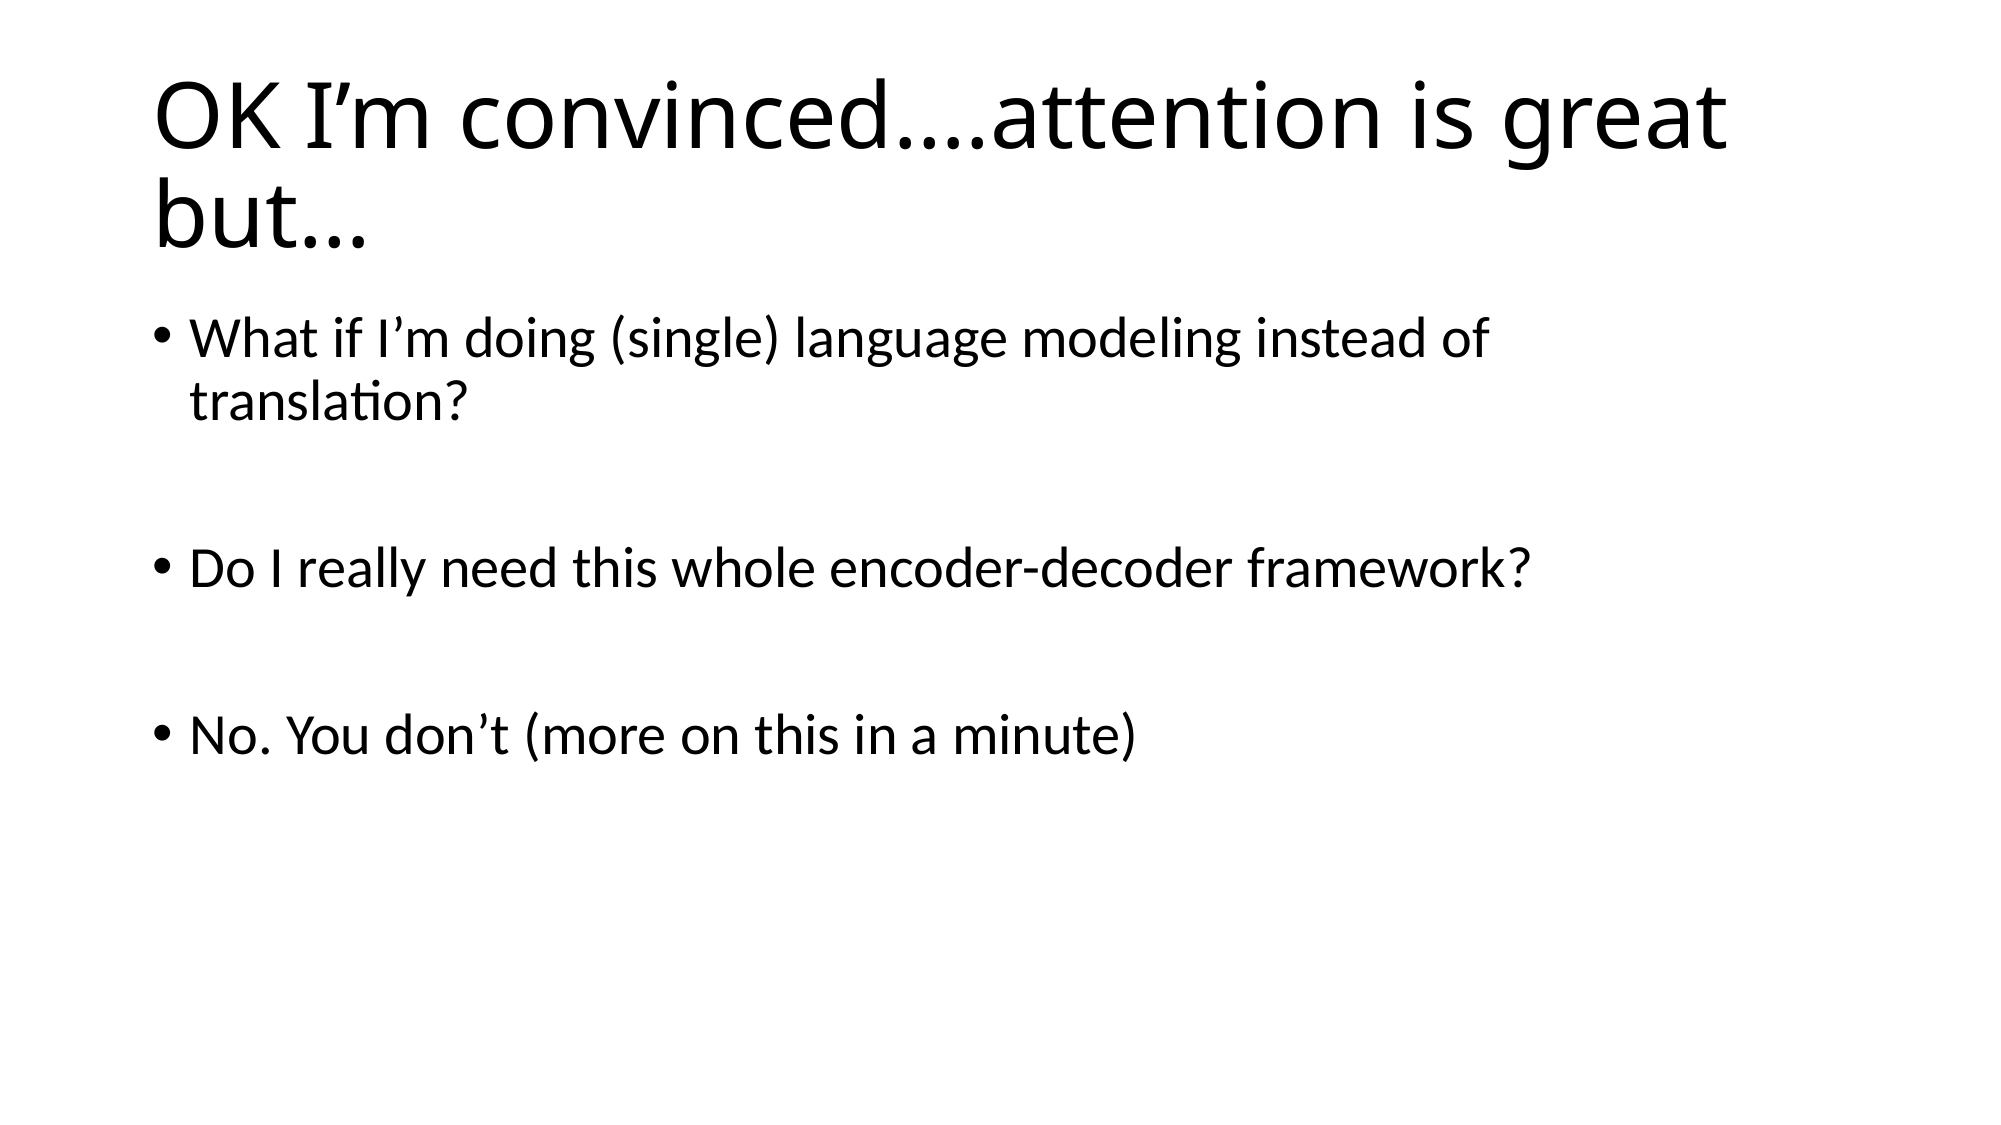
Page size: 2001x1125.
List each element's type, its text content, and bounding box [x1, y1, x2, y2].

list What if I’m doing (single) language modeling instead of translation? Do I really need this whole encoder-decoder framework? No. You don’t (more on this in a minute) [137, 299, 1766, 1014]
title OK I’m convinced….attention is great but… [137, 59, 1863, 278]
